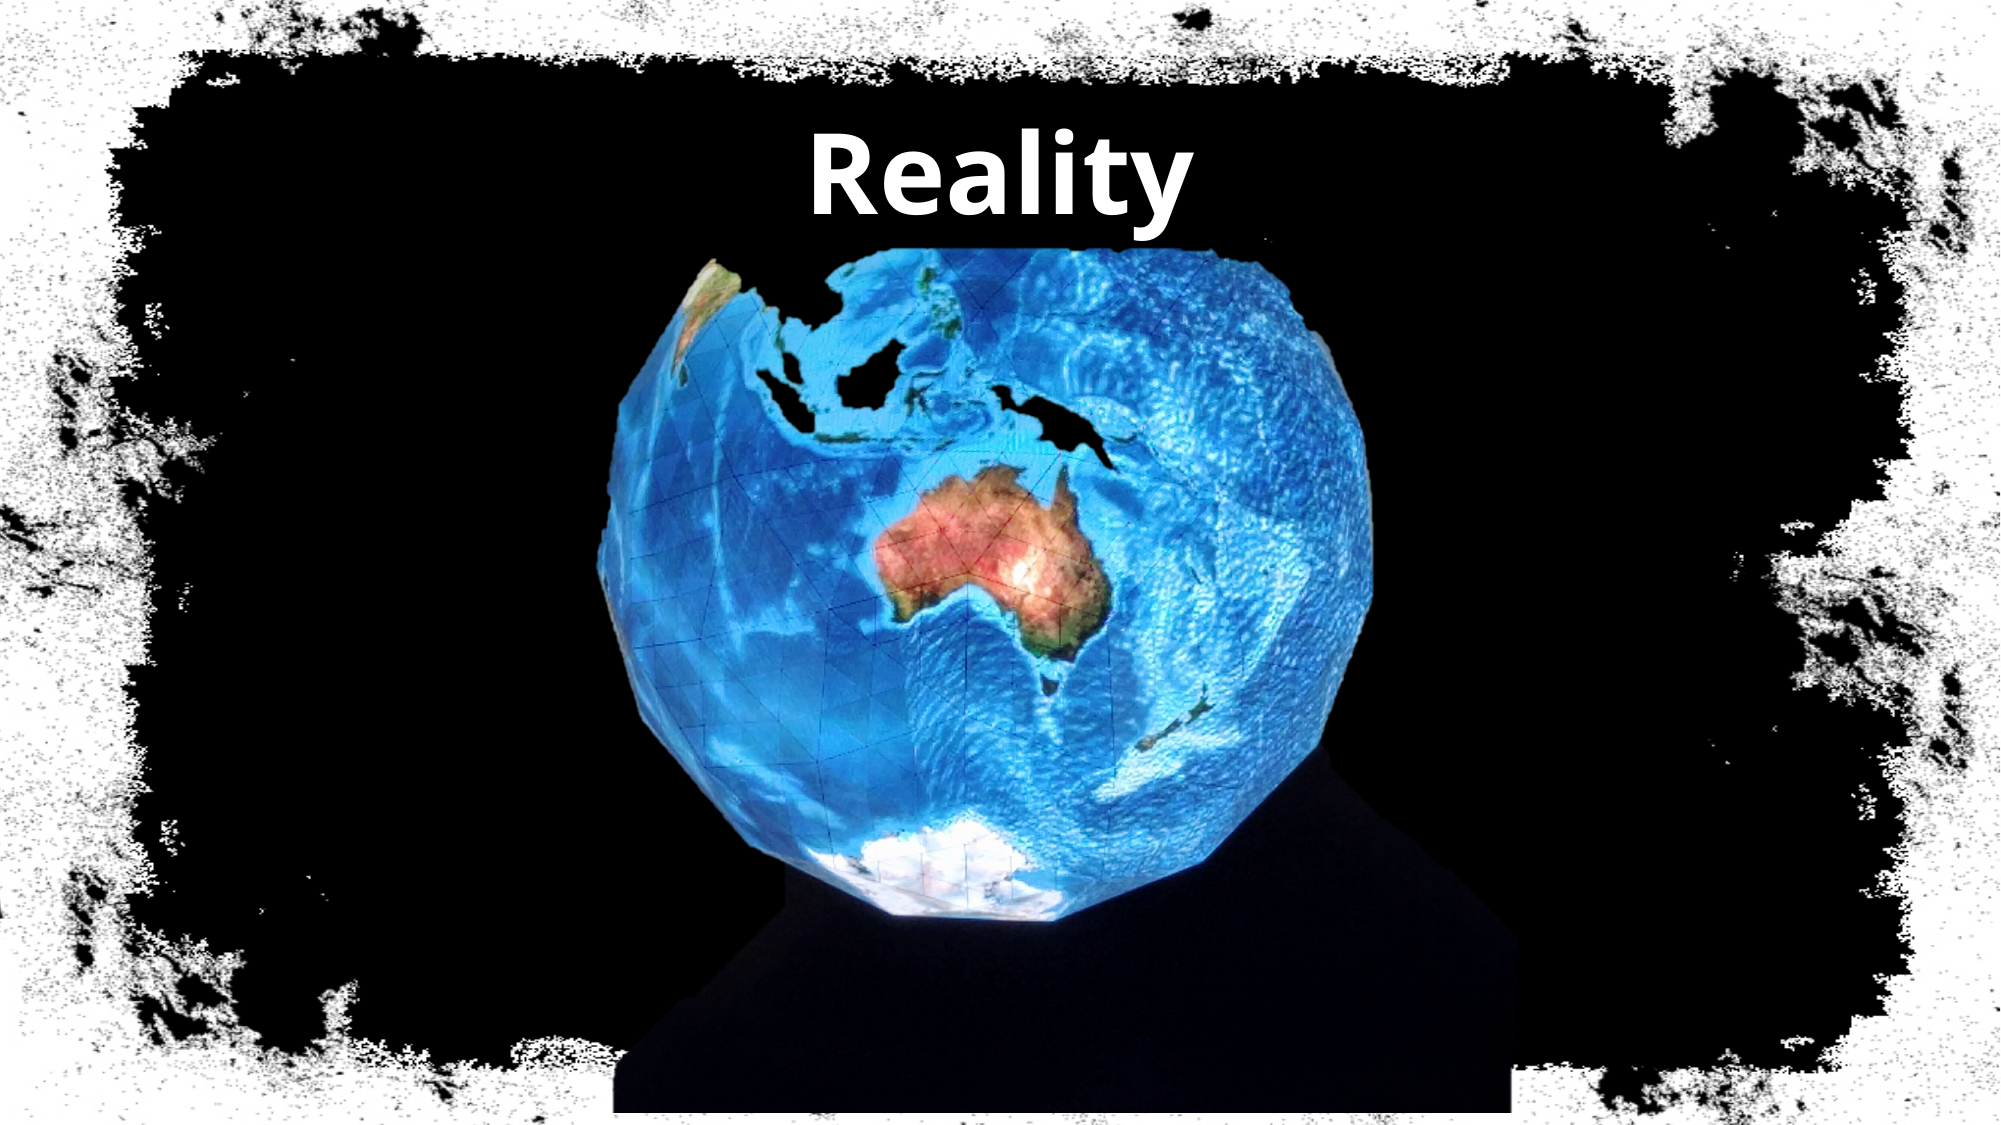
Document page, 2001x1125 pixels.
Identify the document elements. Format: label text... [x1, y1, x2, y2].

text_box Reality [324, 84, 1675, 148]
title Reality [324, 25, 1675, 84]
picture [0, 0, 2001, 1125]
